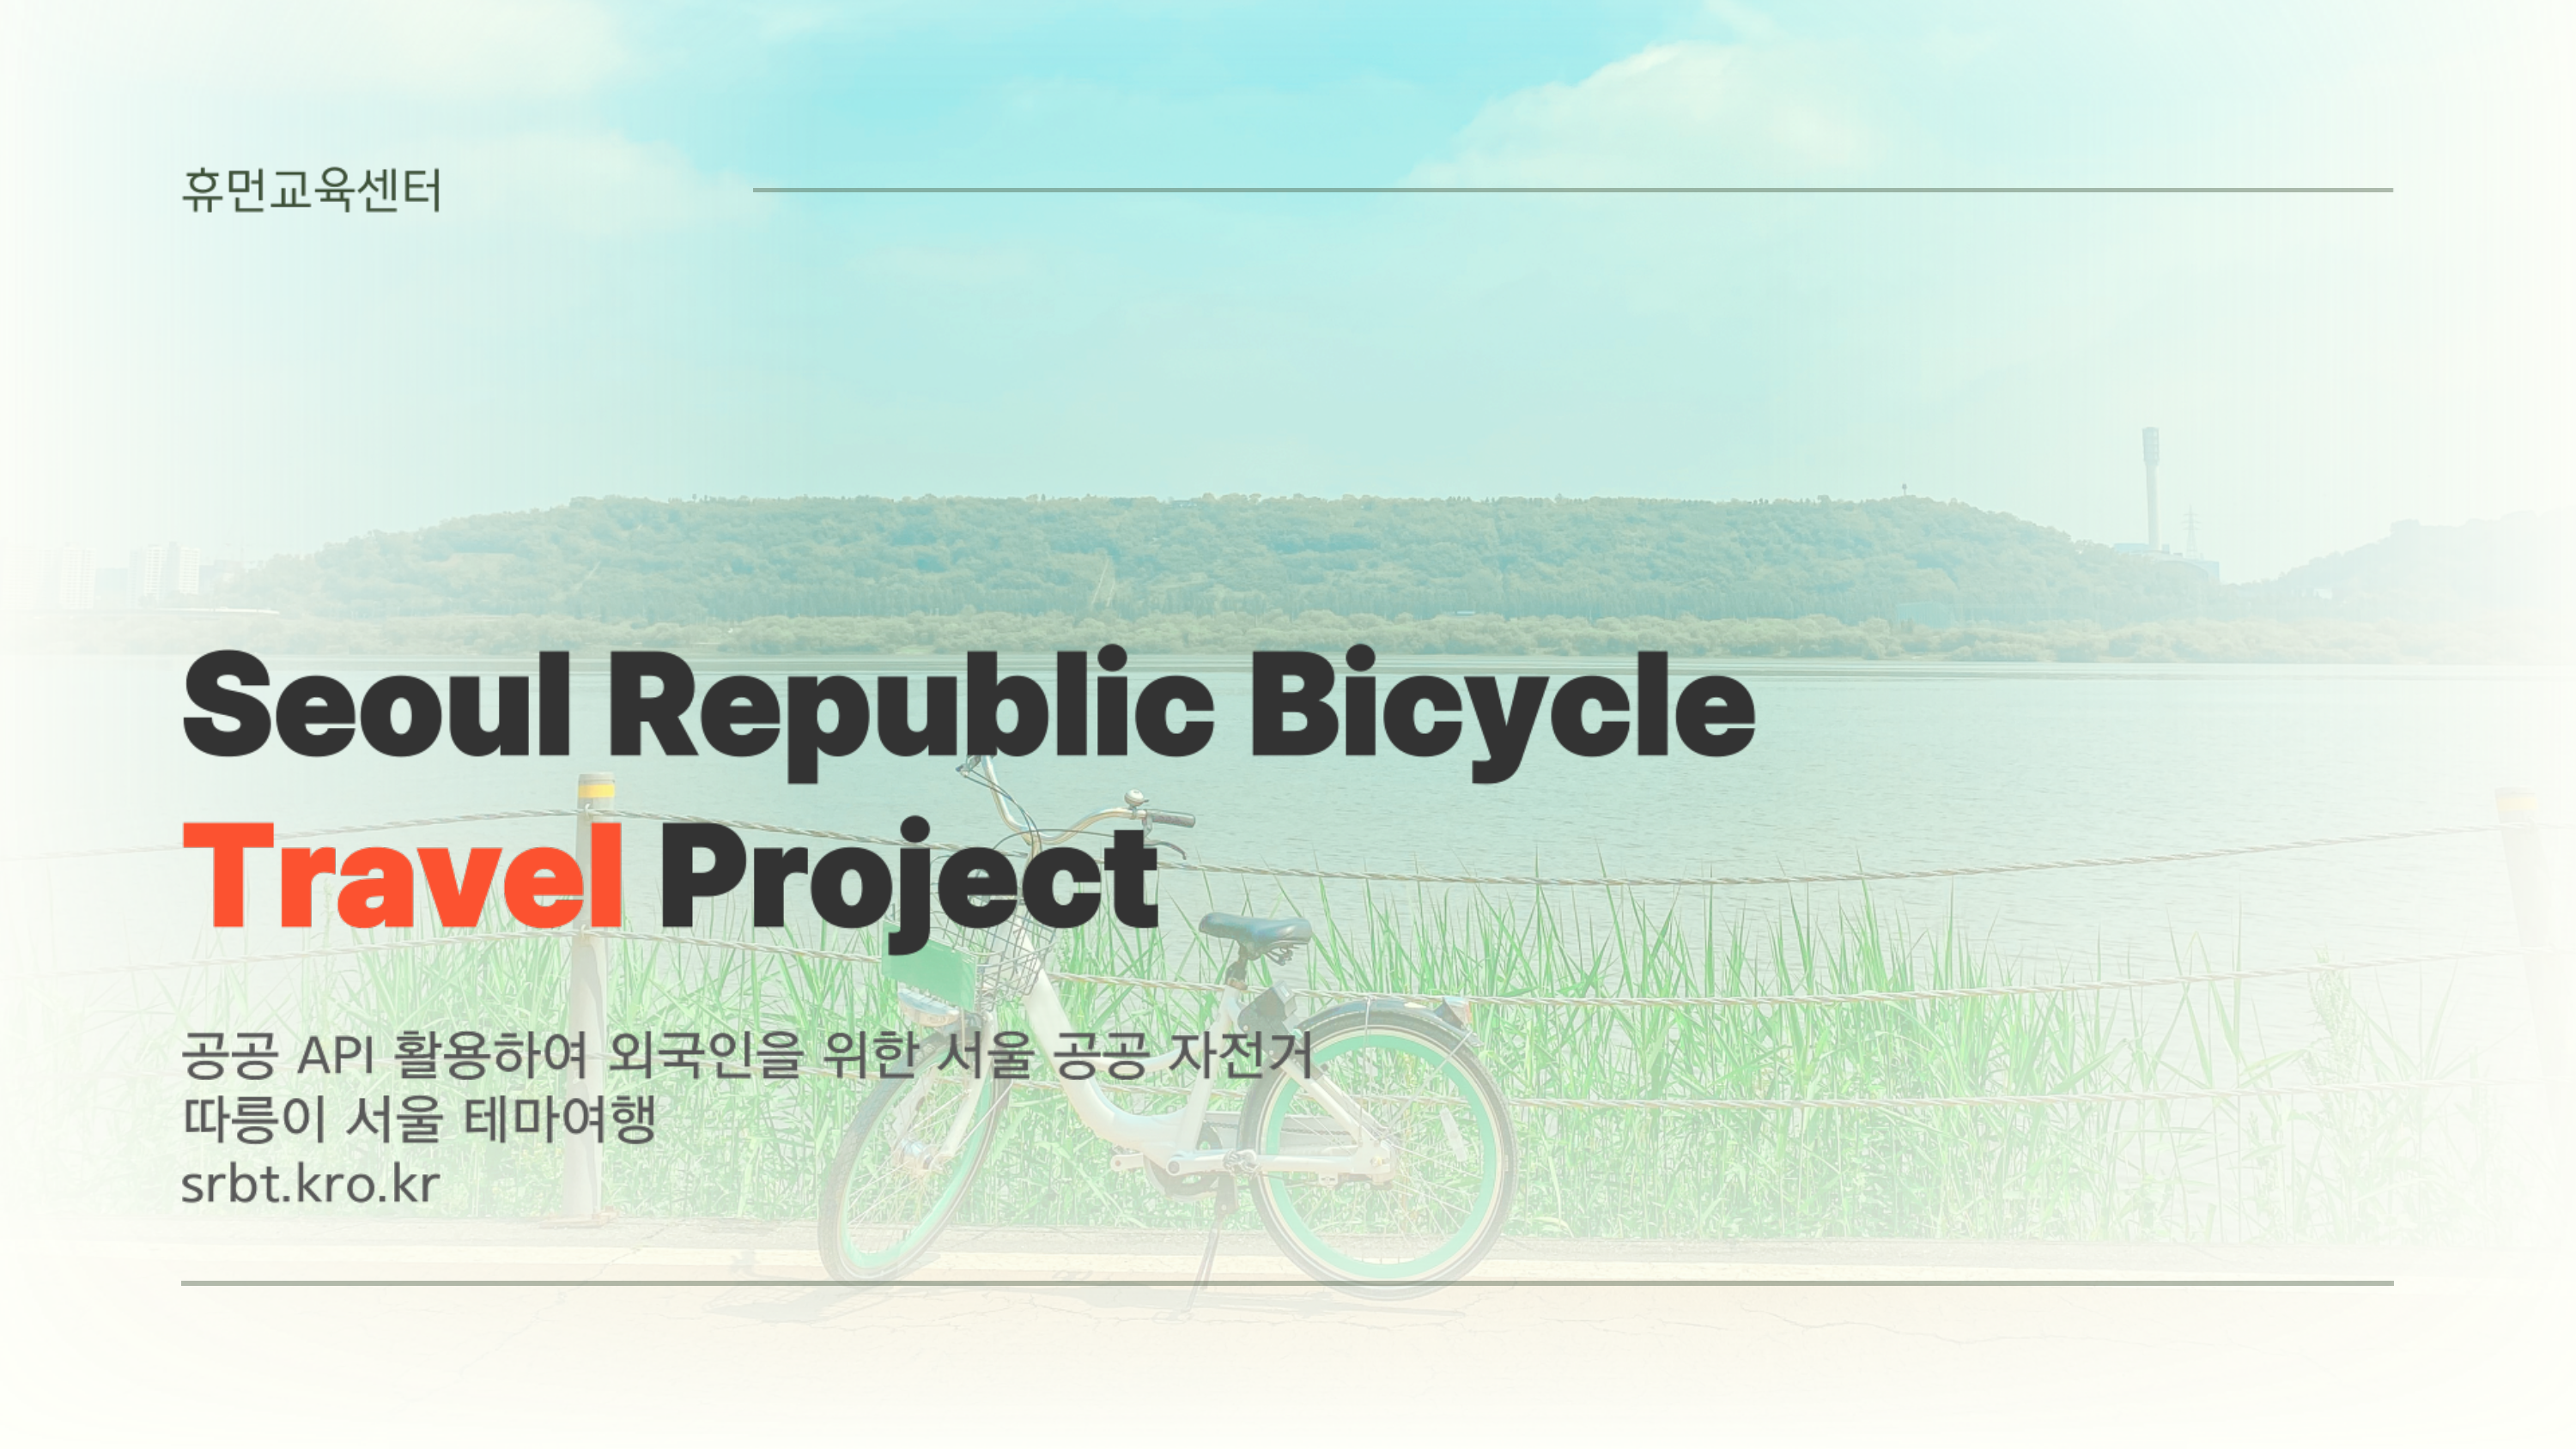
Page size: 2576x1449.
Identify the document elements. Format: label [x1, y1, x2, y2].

text_box [181, 1281, 2395, 1286]
text_box [753, 187, 2395, 193]
picture [157, 583, 1809, 1229]
picture [174, 153, 467, 247]
text_box [0, 0, 2576, 1449]
